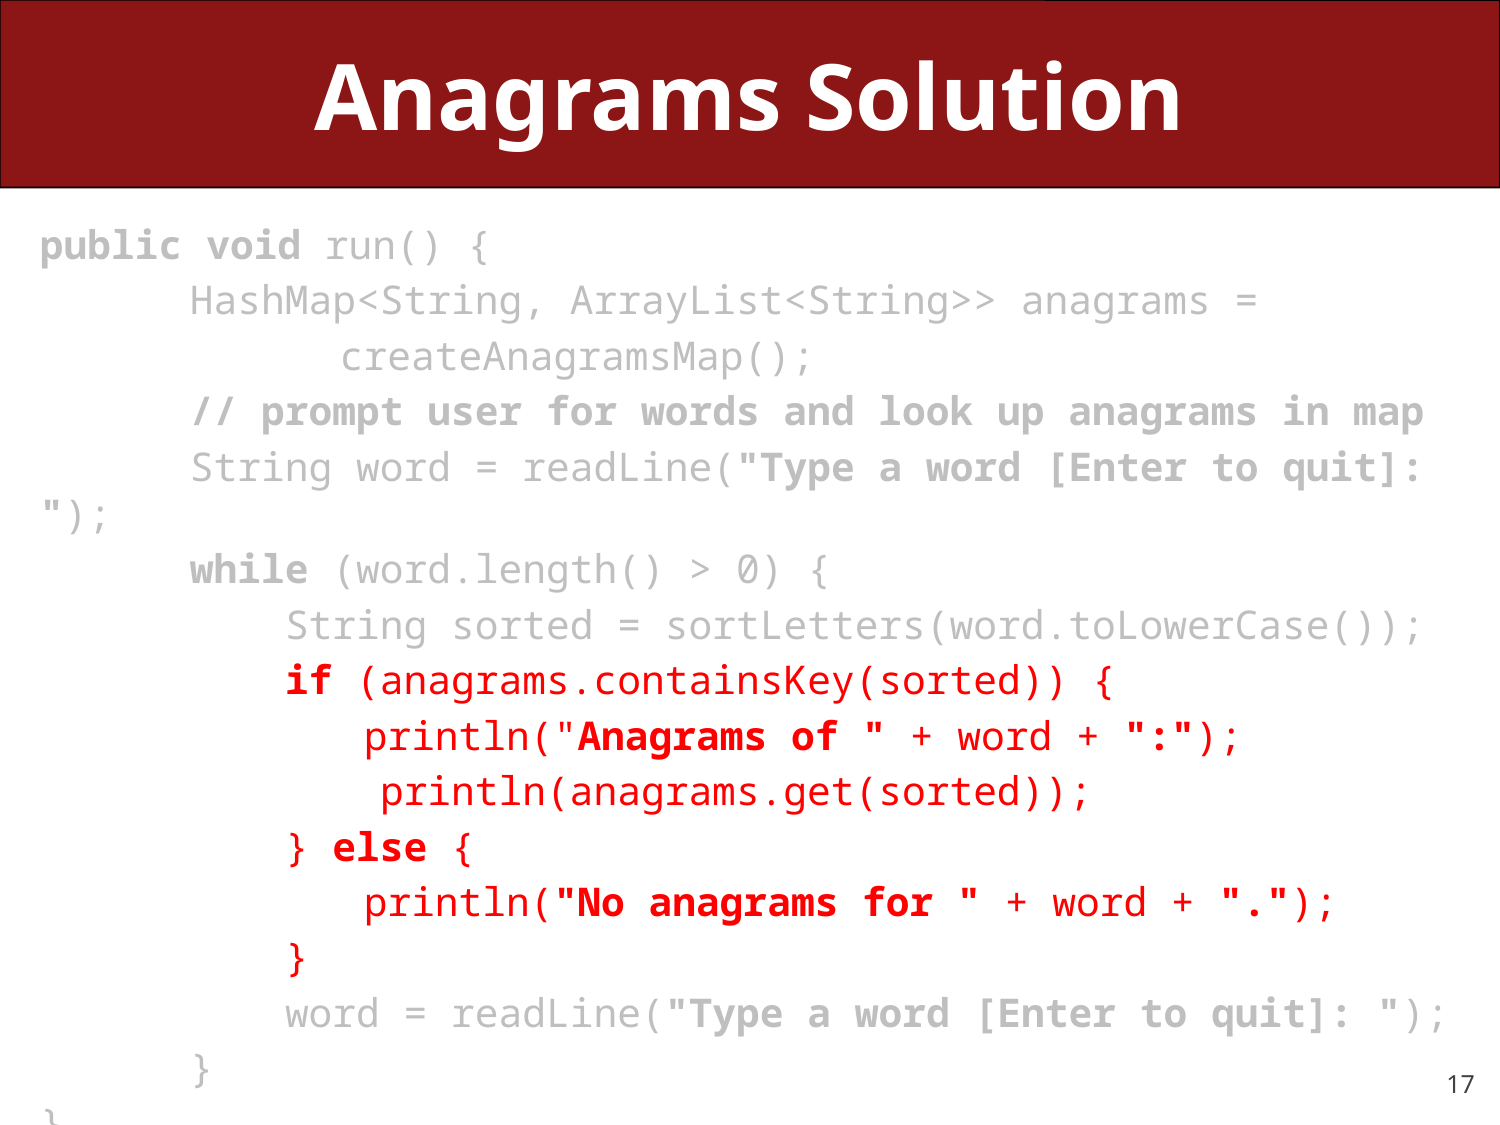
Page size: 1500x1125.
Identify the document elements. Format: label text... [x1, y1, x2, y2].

title Anagrams Solution [75, 0, 1425, 188]
list public void run() { HashMap<String, ArrayList<String>> anagrams = createAnagramsMap(); // prompt user for words and look up anagrams in map String word = readLine("Type a word [Enter to quit]: "); while (word.length() > 0) { String sorted = sortLetters(word.toLowerCase()); if (anagrams.containsKey(sorted)) { println("Anagrams of " + word + ":"); println(anagrams.get(sorted)); } else { println("No anagrams for " + word + "."); } word = readLine("Type a word [Enter to quit]: "); } } [24, 212, 1475, 1063]
